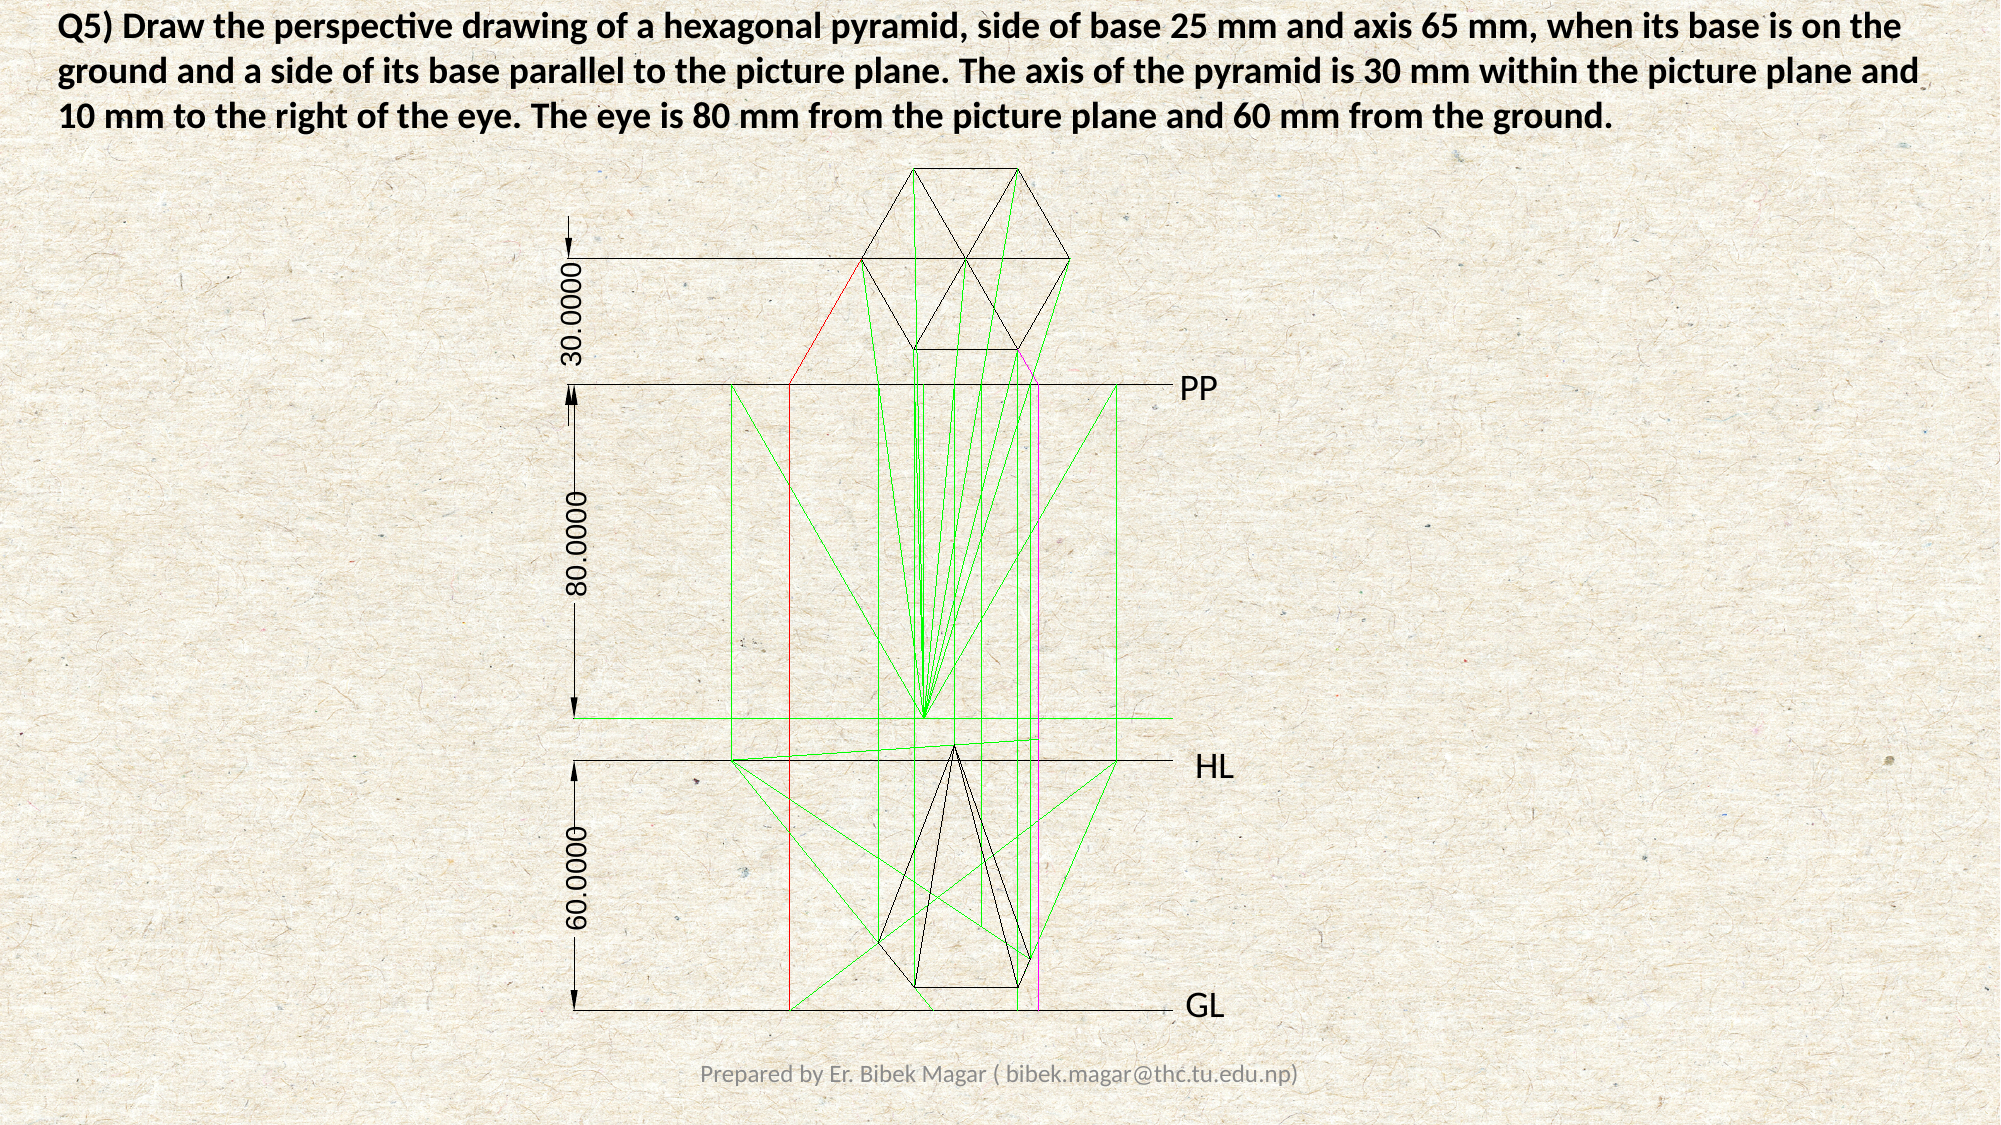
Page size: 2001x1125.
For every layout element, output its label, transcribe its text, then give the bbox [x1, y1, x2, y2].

footer Prepared by Er. Bibek Magar ( bibek.magar@thc.tu.edu.np) [662, 1042, 1338, 1103]
text_box GL [1170, 972, 1285, 1033]
text_box [571, 384, 578, 405]
text_box [862, 259, 1069, 350]
text_box PP [1164, 355, 1279, 416]
text_box 80.0000 [557, 491, 593, 598]
text_box 30.0000 [551, 261, 587, 368]
text_box [861, 168, 1070, 258]
text_box HL [1180, 734, 1294, 794]
picture [0, 0, 2001, 1125]
text_box [565, 237, 573, 259]
text_box [565, 384, 573, 405]
text_box [570, 760, 578, 782]
text_box Q5) Draw the perspective drawing of a hexagonal pyramid, side of base 25 mm and axis 65 mm, when its base is on the ground and a side of its base parallel to the picture plane. The axis of the pyramid is 30 mm within the picture plane and 10 mm to the right of the eye. The eye is 80 mm from the picture plane and 60 mm from the ground. [42, 0, 1976, 144]
text_box [570, 697, 578, 719]
text_box [570, 990, 578, 1011]
text_box 60.0000 [557, 825, 593, 932]
